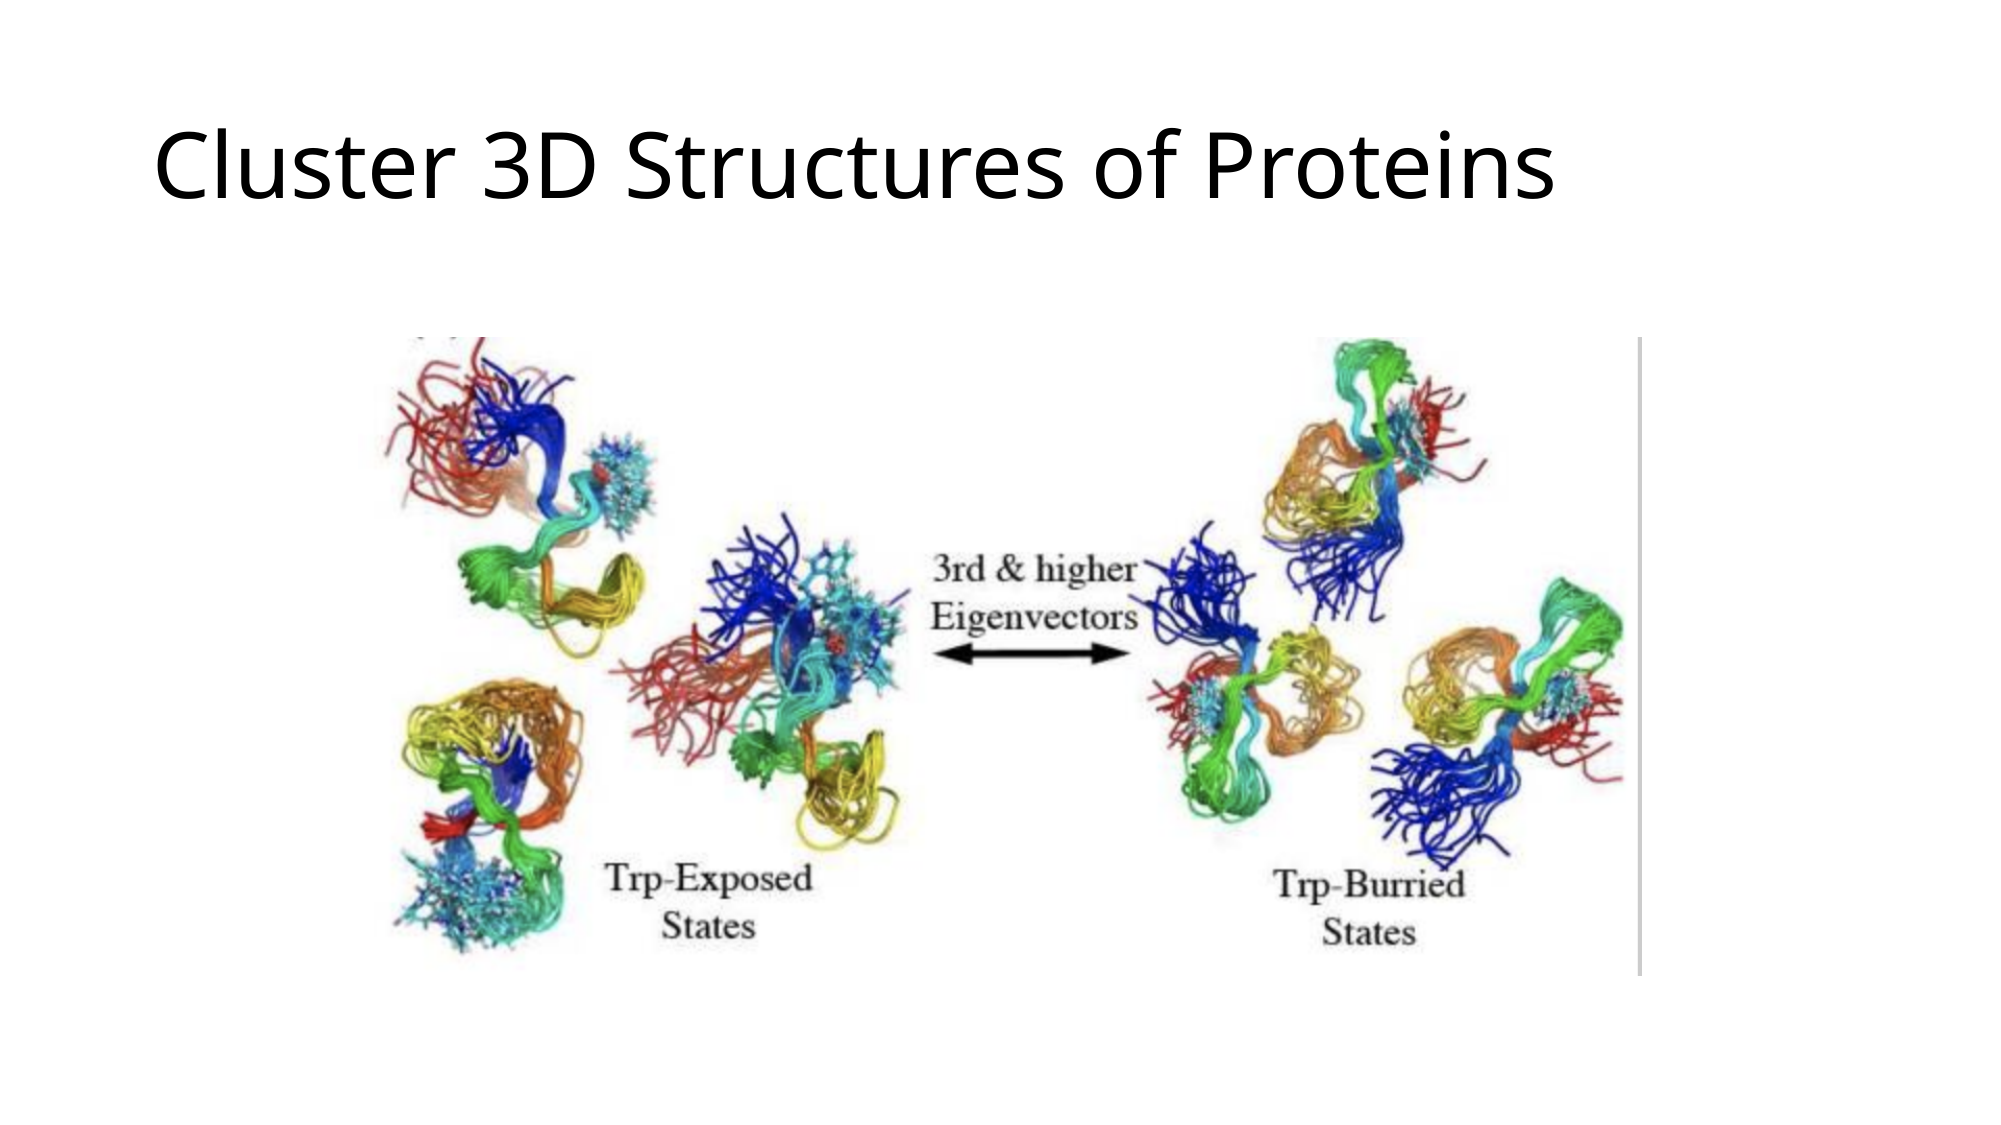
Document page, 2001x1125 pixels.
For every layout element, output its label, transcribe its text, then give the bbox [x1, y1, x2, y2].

title Cluster 3D Structures of Proteins [137, 59, 1863, 278]
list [358, 337, 1642, 976]
